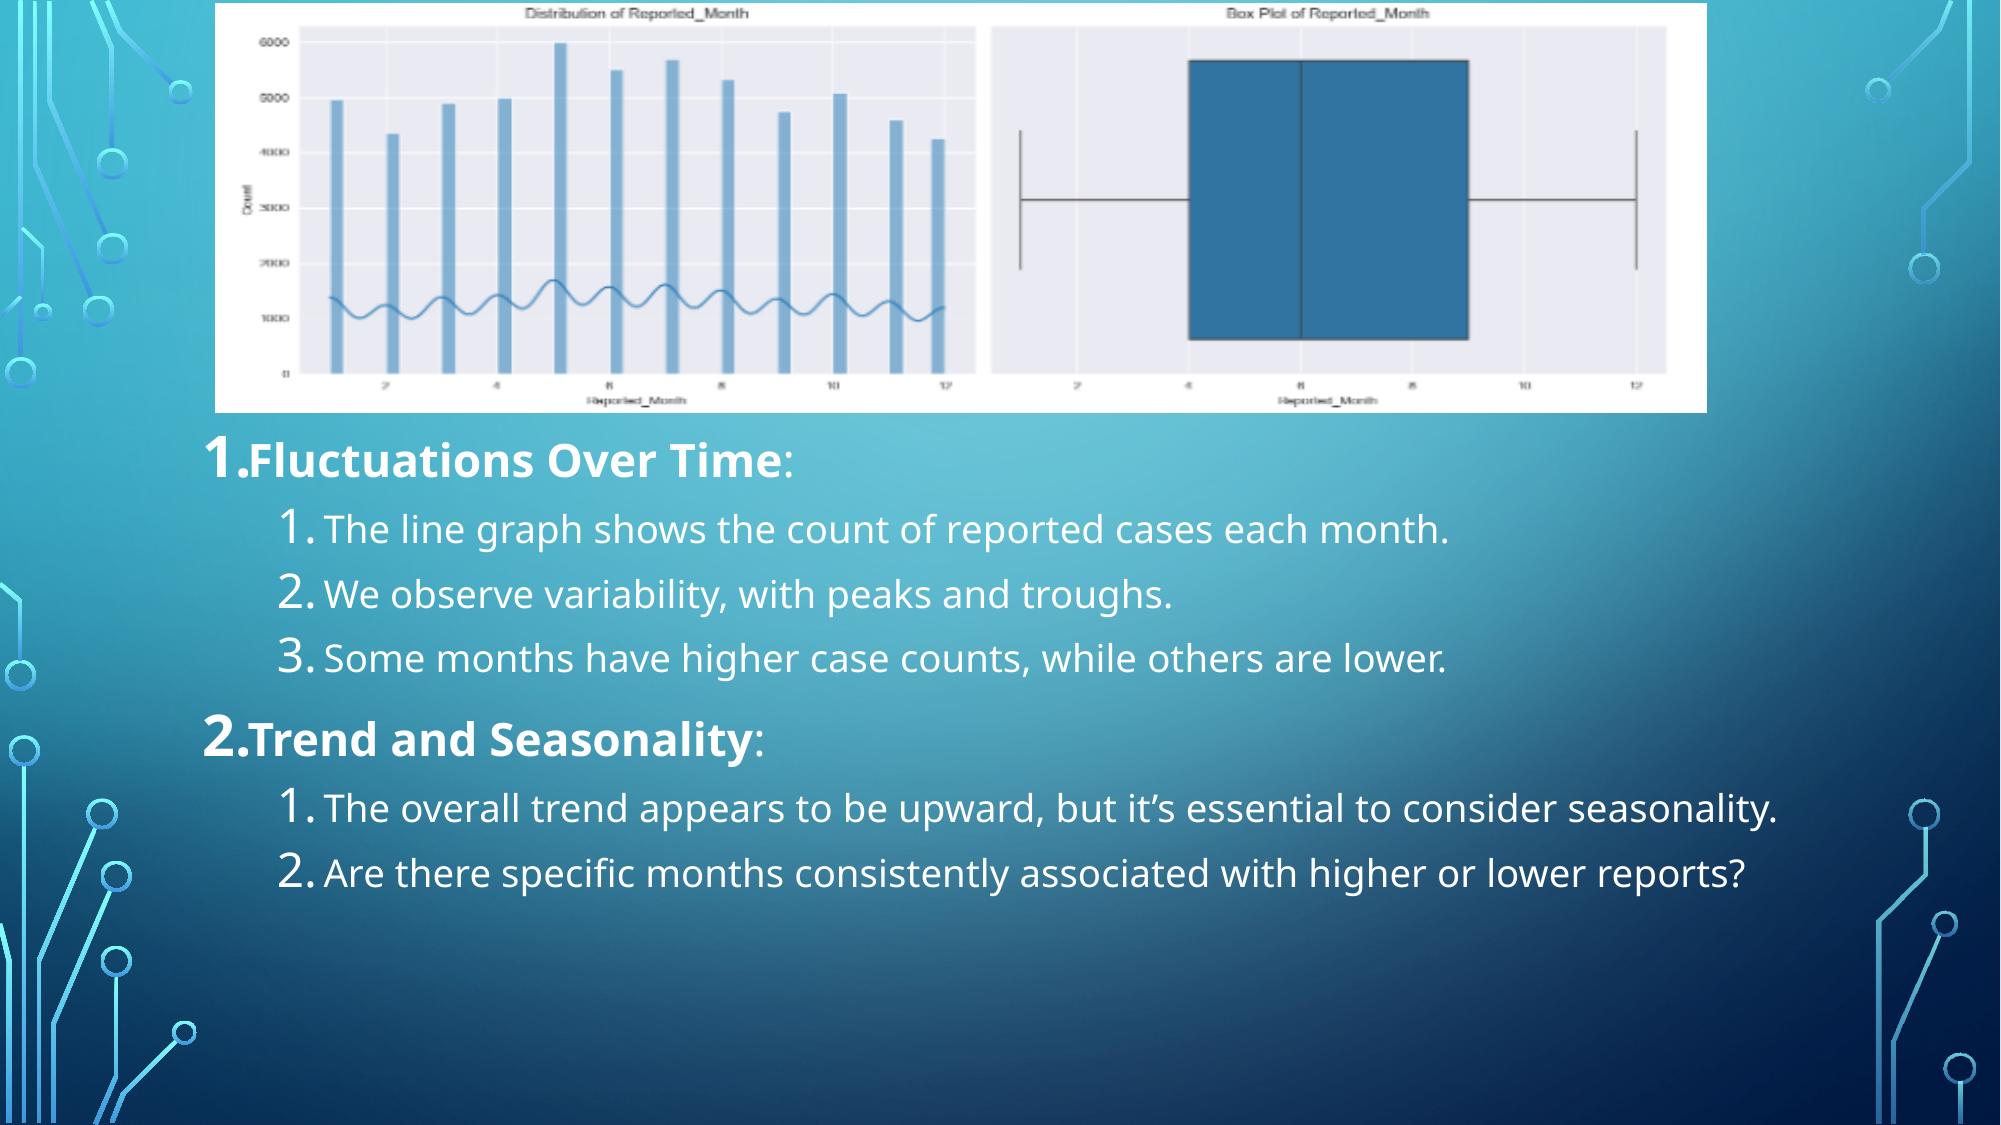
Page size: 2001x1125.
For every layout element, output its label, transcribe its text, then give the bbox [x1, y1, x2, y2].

picture [215, 3, 1707, 413]
list Fluctuations Over Time: The line graph shows the count of reported cases each month. We observe variability, with peaks and troughs. Some months have higher case counts, while others are lower. Trend and Seasonality: The overall trend appears to be upward, but it’s essential to consider seasonality. Are there specific months consistently associated with higher or lower reports? [187, 412, 1813, 950]
